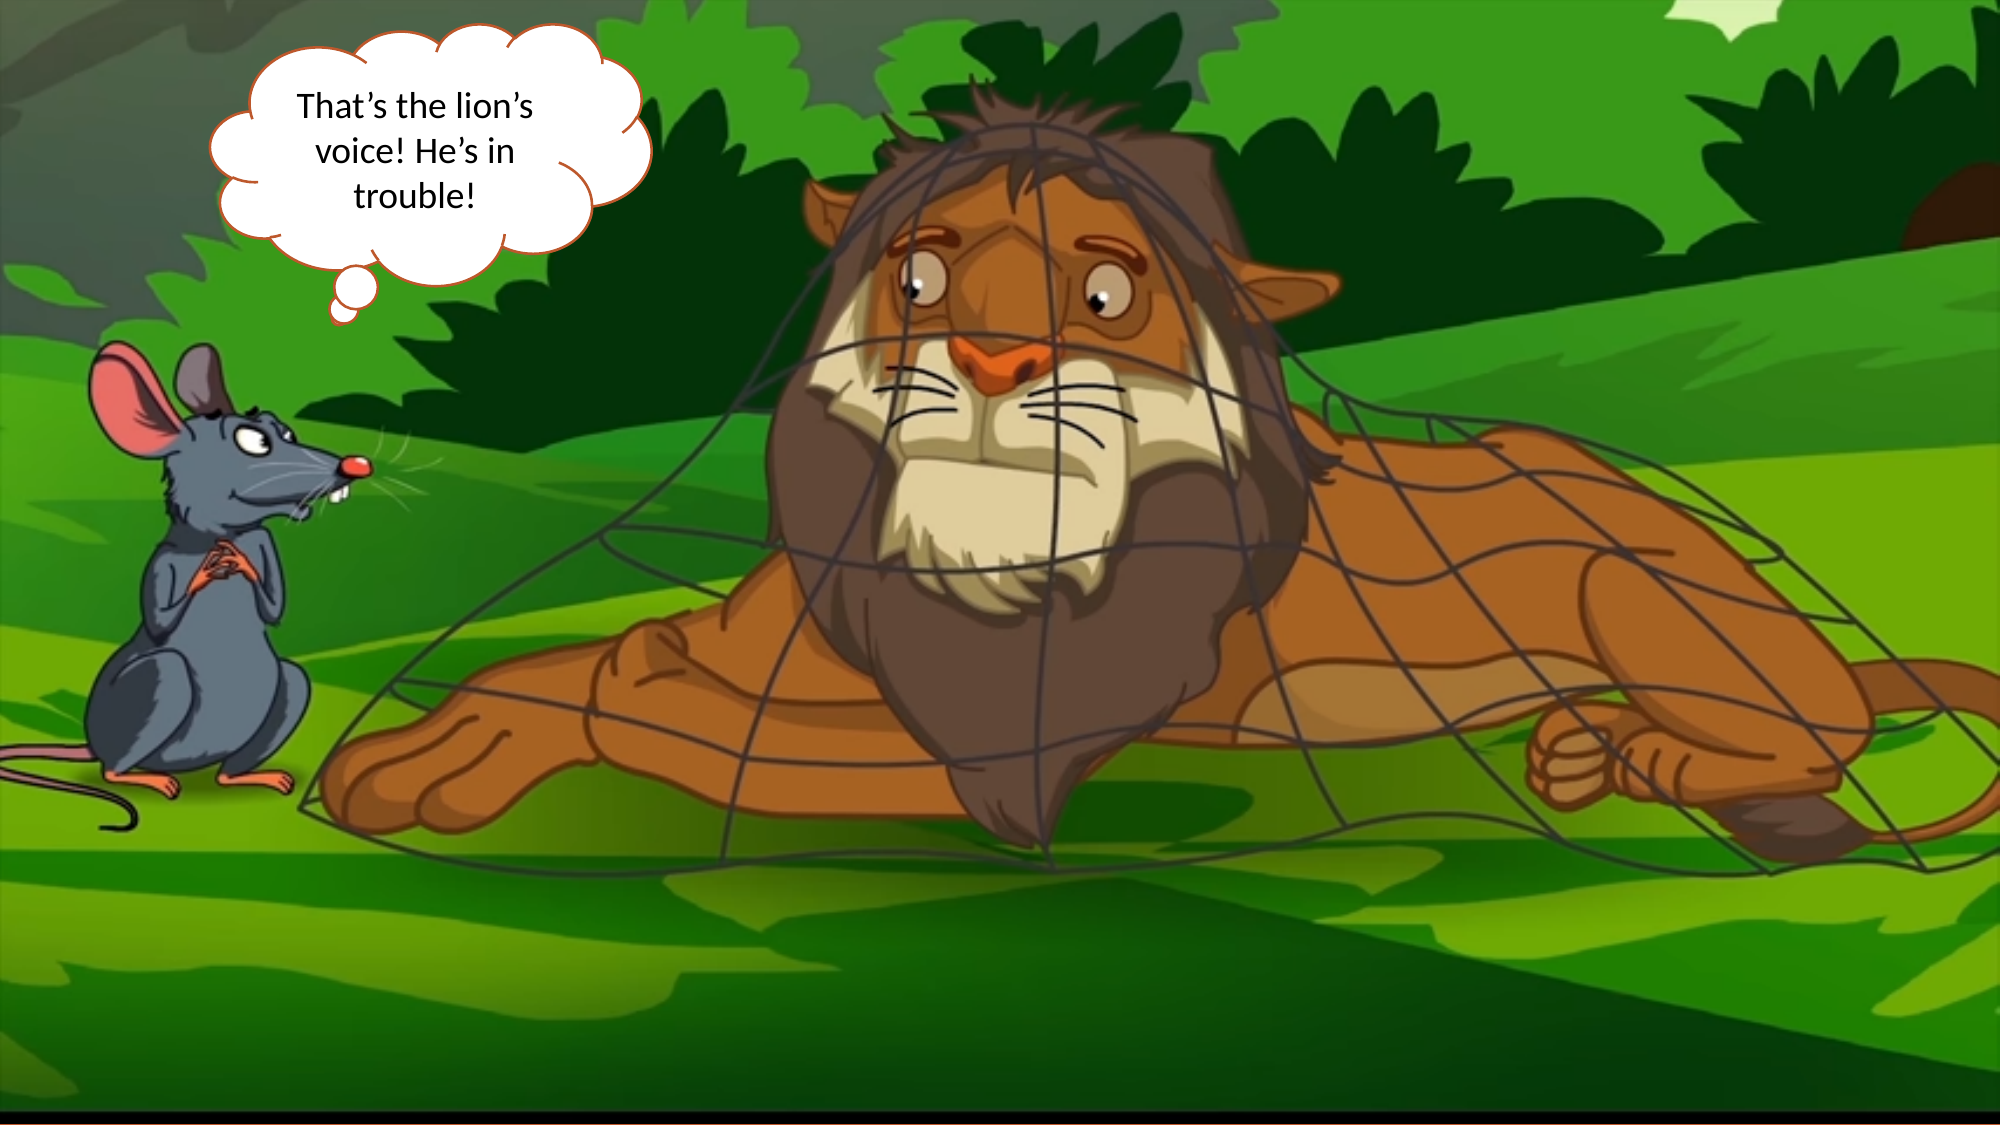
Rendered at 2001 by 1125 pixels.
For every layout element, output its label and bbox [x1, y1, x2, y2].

list [0, 0, 2000, 1125]
